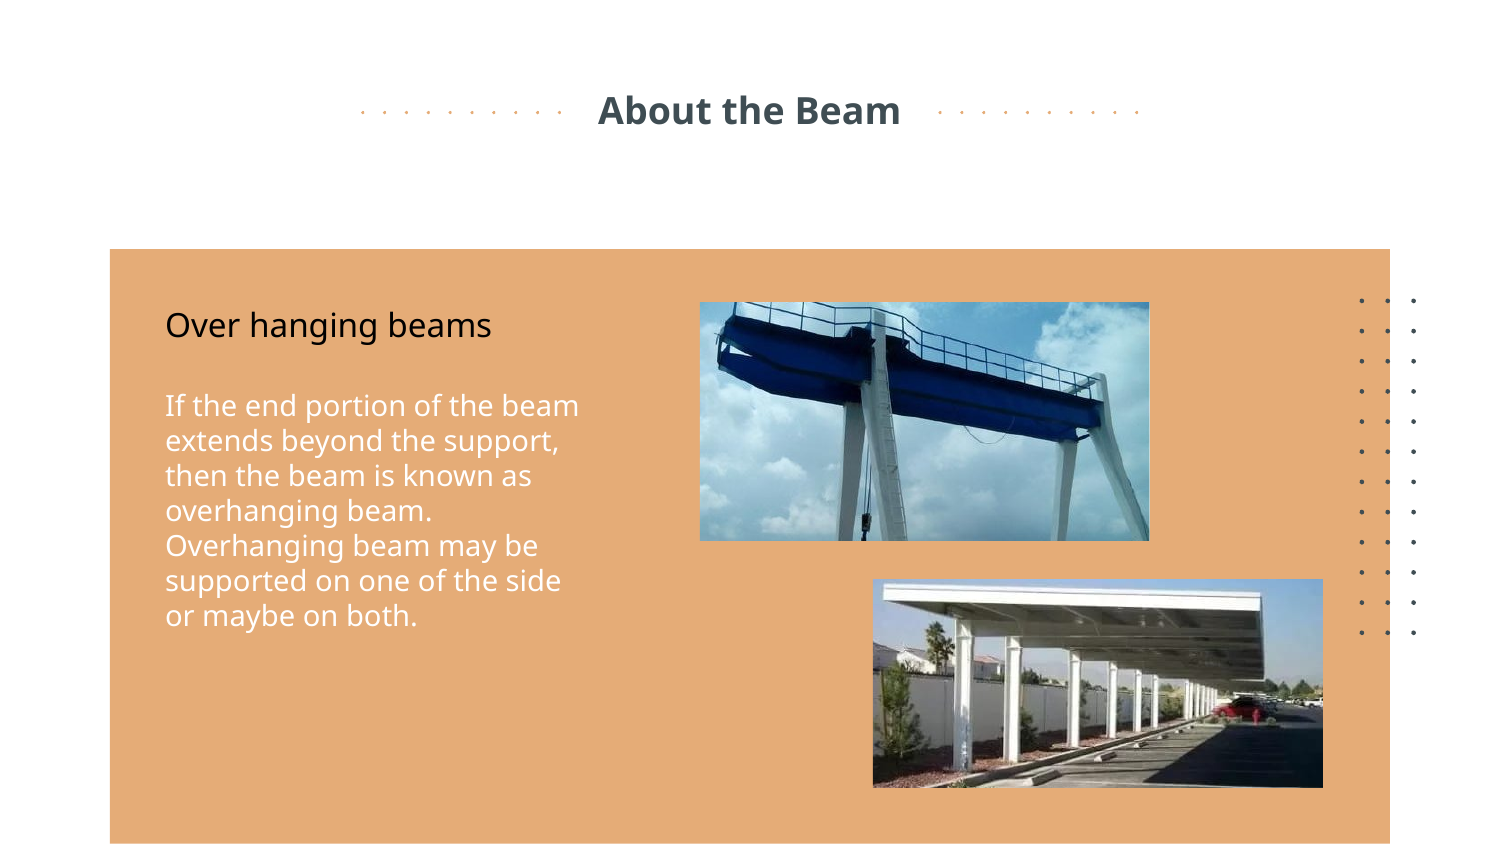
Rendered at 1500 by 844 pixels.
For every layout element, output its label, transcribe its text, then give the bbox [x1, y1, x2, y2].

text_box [1358, 298, 1417, 636]
title About the Beam [278, 71, 1222, 166]
text_box [109, 249, 1390, 844]
picture [699, 301, 1153, 541]
title Over hanging beams [149, 235, 611, 360]
list If the end portion of the beam extends beyond the support, then the beam is known as overhanging beam. Overhanging beam may be supported on one of the side or maybe on both. [149, 372, 611, 745]
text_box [360, 110, 562, 115]
picture [872, 579, 1325, 788]
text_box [938, 110, 1140, 115]
